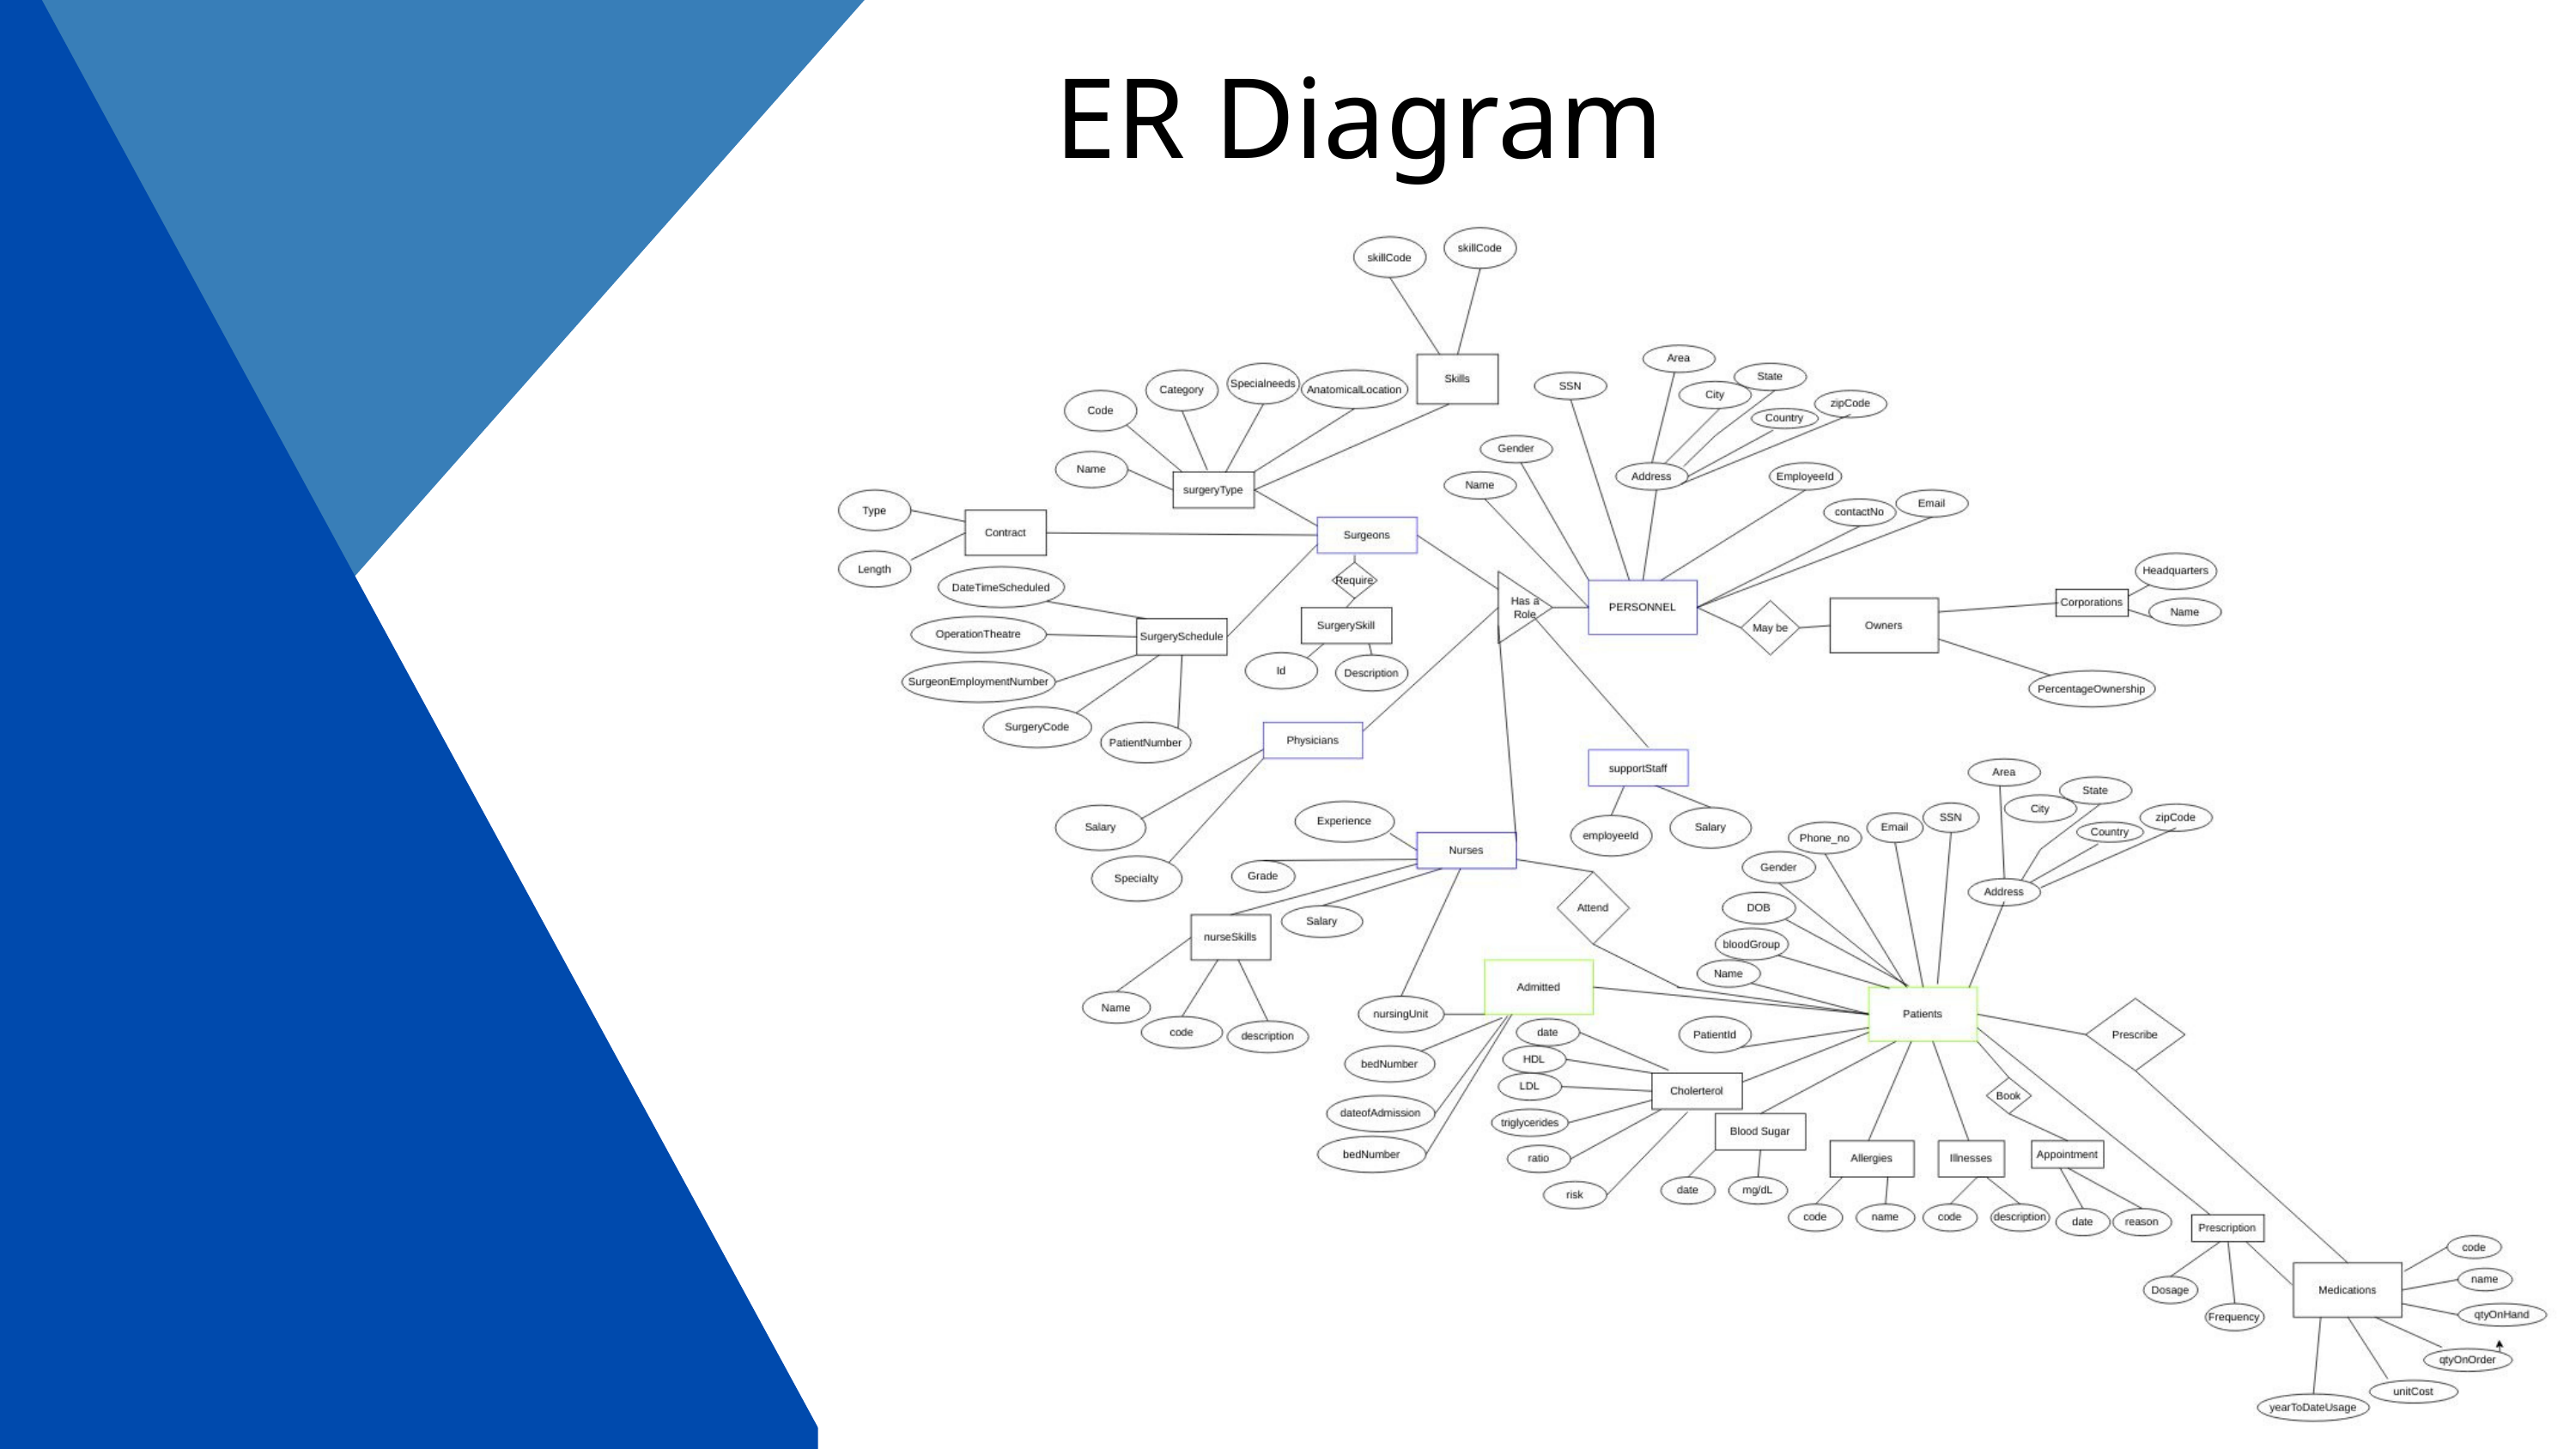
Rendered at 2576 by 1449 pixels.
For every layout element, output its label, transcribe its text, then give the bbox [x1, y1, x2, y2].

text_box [874, 0, 1234, 703]
text_box ER Diagram [1240, 25, 1671, 181]
text_box [874, 185, 2576, 1449]
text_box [0, 0, 871, 1449]
